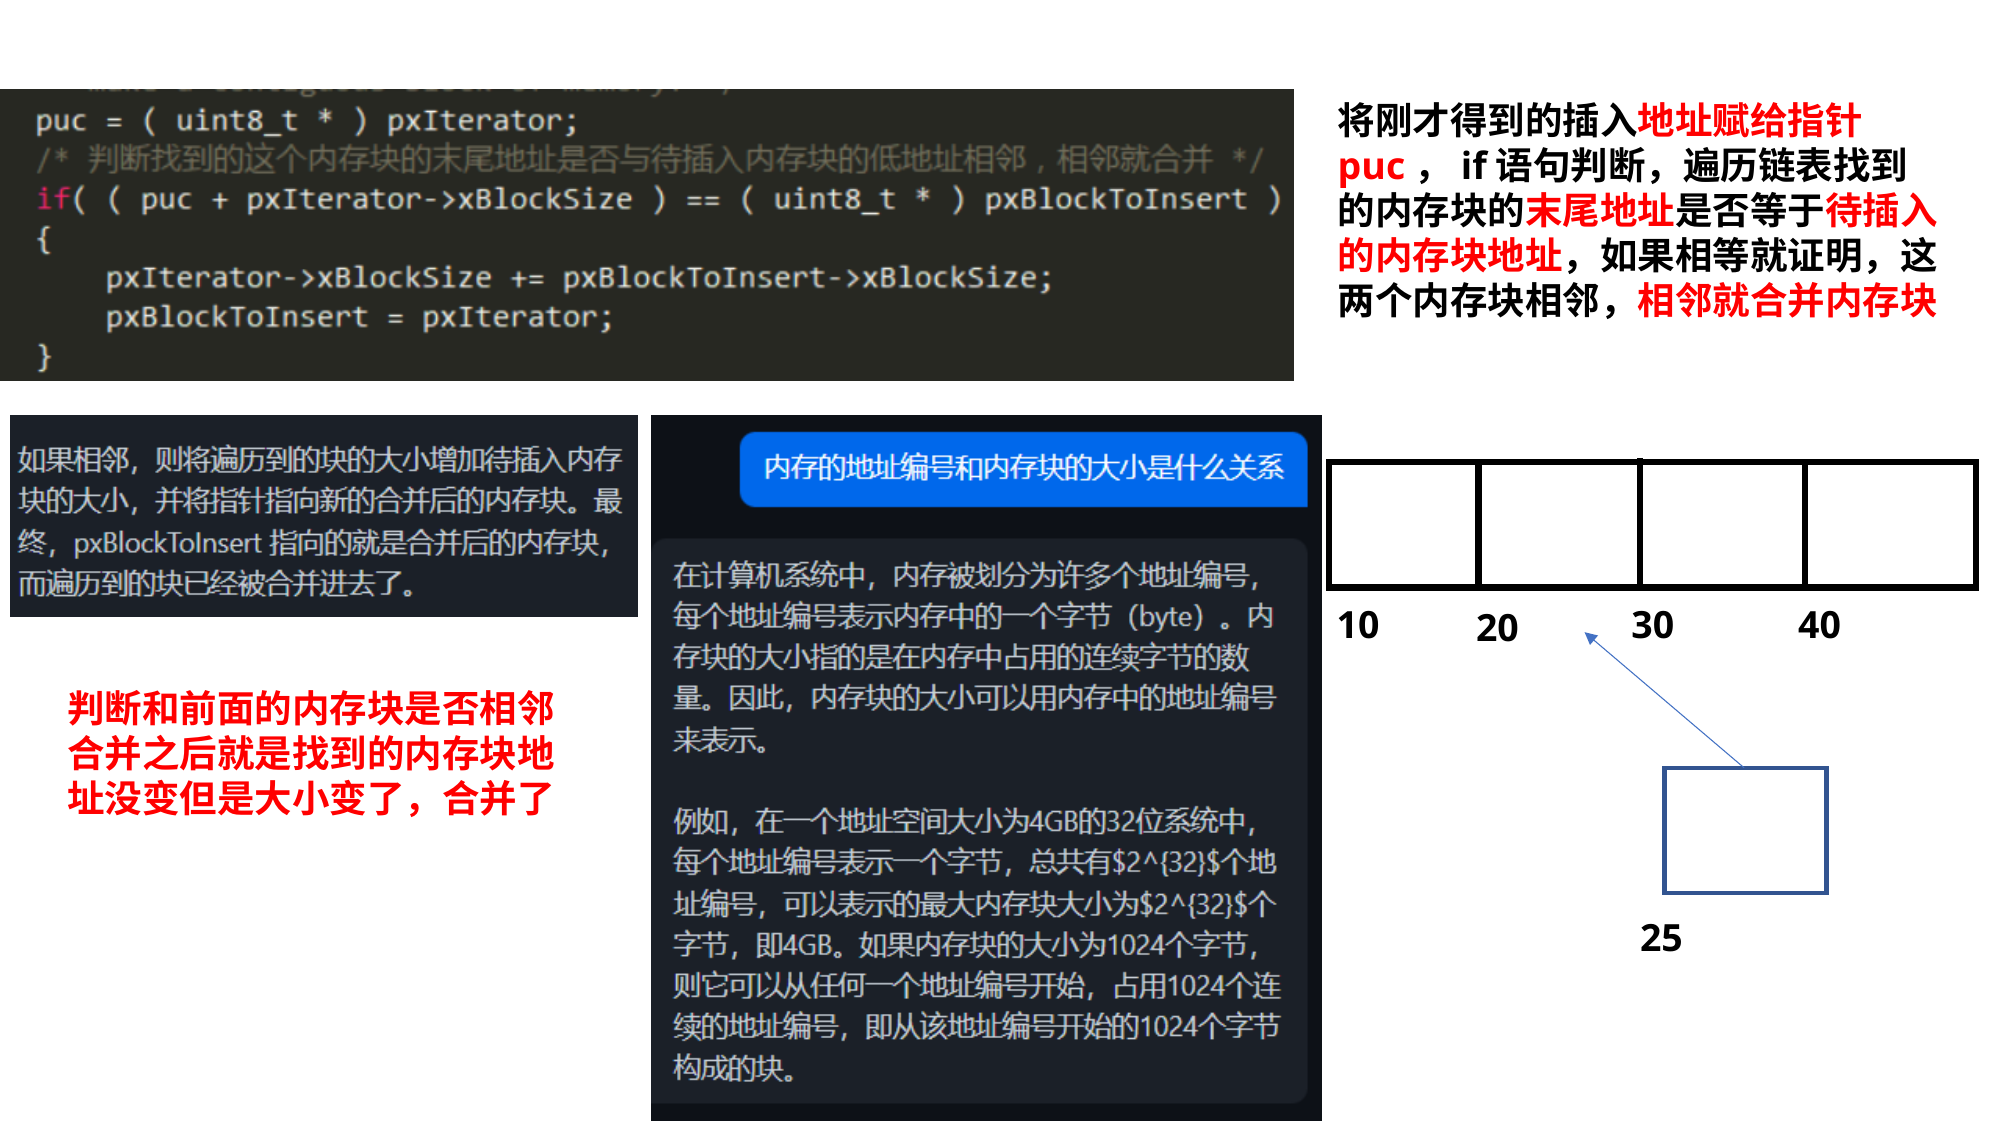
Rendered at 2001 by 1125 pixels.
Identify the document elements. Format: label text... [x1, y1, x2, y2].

text_box 判断和前面的内存块是否相邻 合并之后就是找到的内存块地址没变但是大小变了，合并了 [52, 677, 571, 828]
text_box 将刚才得到的插入地址赋给指针puc，if语句判断，遍历链表找到的内存块的末尾地址是否等于待插入的内存块地址，如果相等就证明，这两个内存块相邻，相邻就合并内存块 [1322, 90, 1960, 330]
picture [0, 89, 1294, 381]
picture [10, 415, 638, 617]
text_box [1322, 457, 1977, 963]
picture [651, 415, 1322, 1121]
